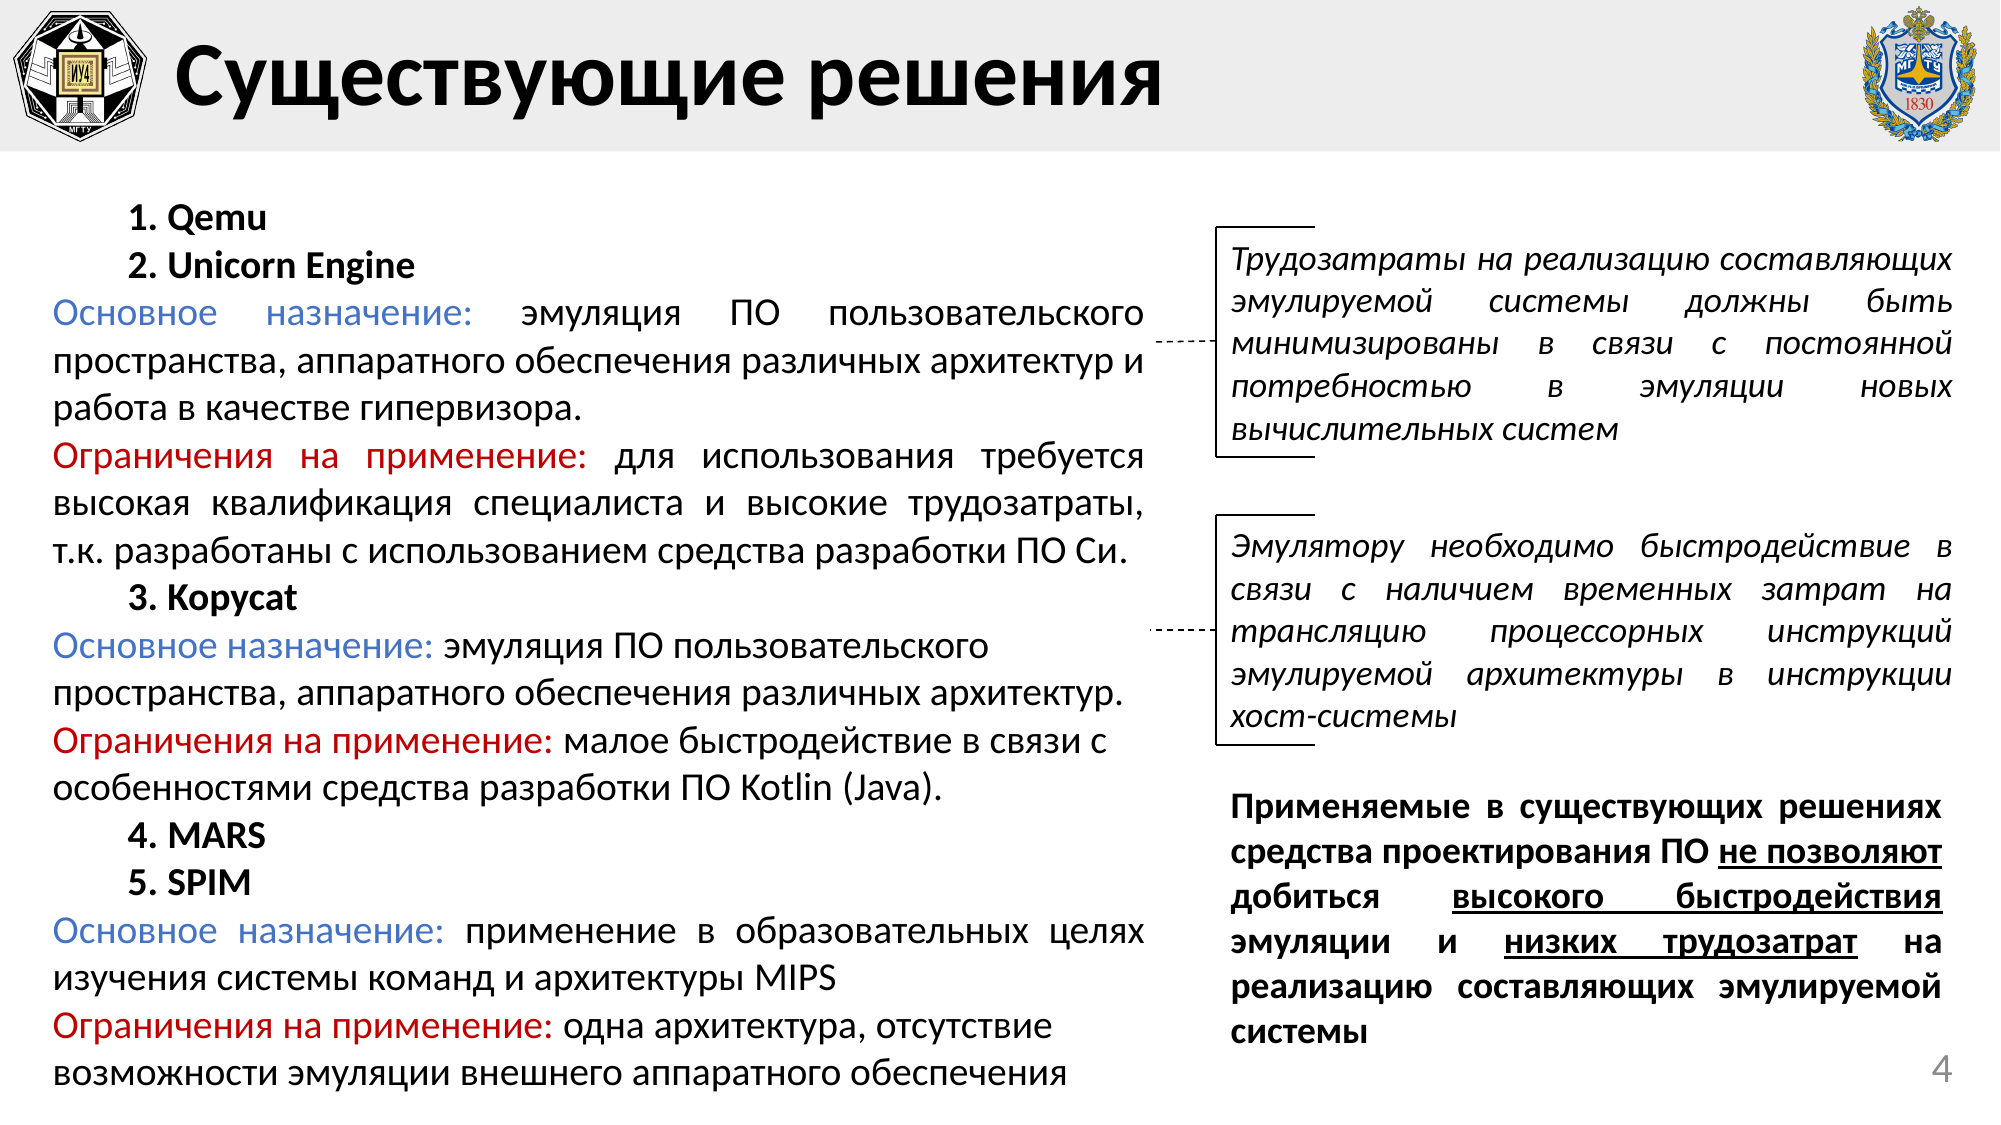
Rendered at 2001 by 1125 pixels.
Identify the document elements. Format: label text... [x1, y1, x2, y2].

text_box Трудозатраты на реализацию составляющих эмулируемой системы должны быть минимизированы в связи с постоянной потребностью в эмуляции новых вычислительных систем [1217, 227, 1968, 455]
text_box Эмулятору необходимо быстродействие в связи с наличием временных затрат на трансляцию процессорных инструкций эмулируемой архитектуры в инструкции хост-системы [1217, 515, 1968, 743]
text_box Применяемые в существующих решениях средства проектирования ПО не позволяют добиться высокого быстродействия эмуляции и низких трудозатрат на реализацию составляющих эмулируемой системы [1215, 773, 1958, 1059]
picture [1862, 6, 1977, 142]
title Существующие решения [160, 0, 1850, 152]
picture [13, 11, 147, 142]
list 1. Qemu 2. Unicorn Engine Основное назначение: эмуляция ПО пользовательского пространства, аппаратного обеспечения различных архитектур и работа в качестве гипервизора. Ограничения на применение: для использования требуется высокая квалификация специалиста и высокие трудозатраты, т.к. разработаны с использованием средства разработки ПО Си. 3. Kopycat Основное назначение: эмуляция ПО пользовательского пространства, аппаратного обеспечения различных архитектур. Ограничения на применение: малое быстродействие в связи с особенностями средства разработки ПО Kotlin (Java). 4. MARS 5. SPIM Основное назначение: применение в образовательных целях изучения системы команд и архитектуры MIPS Ограничения на применение: одна архитектура, отсутствие возможности эмуляции внешнего аппаратного обеспечения [37, 183, 1161, 1097]
slide_number 4 [1517, 1036, 1968, 1097]
